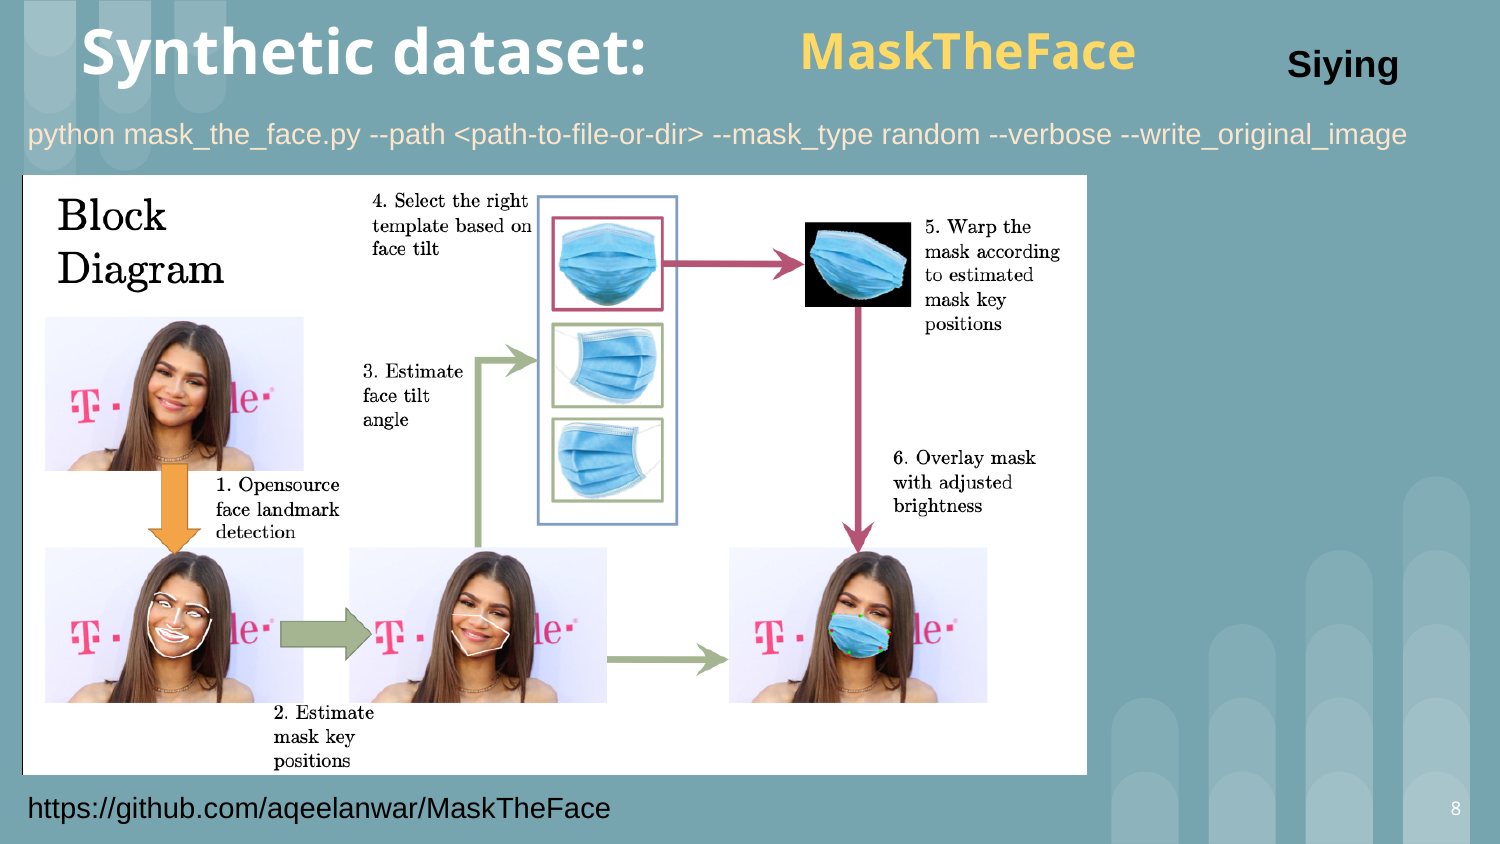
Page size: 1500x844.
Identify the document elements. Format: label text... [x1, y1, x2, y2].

slide_number 8 [1386, 777, 1477, 842]
picture [22, 174, 1087, 775]
text_box Siying [1272, 24, 1500, 106]
title Synthetic dataset: [66, 11, 731, 88]
text_box https://github.com/aqeelanwar/MaskTheFace [12, 774, 785, 844]
title MaskTheFace [784, 11, 1457, 88]
text_box python mask_the_face.py --path <path-to-file-or-dir> --mask_type random --verbose --write_original_image [12, 100, 1447, 593]
